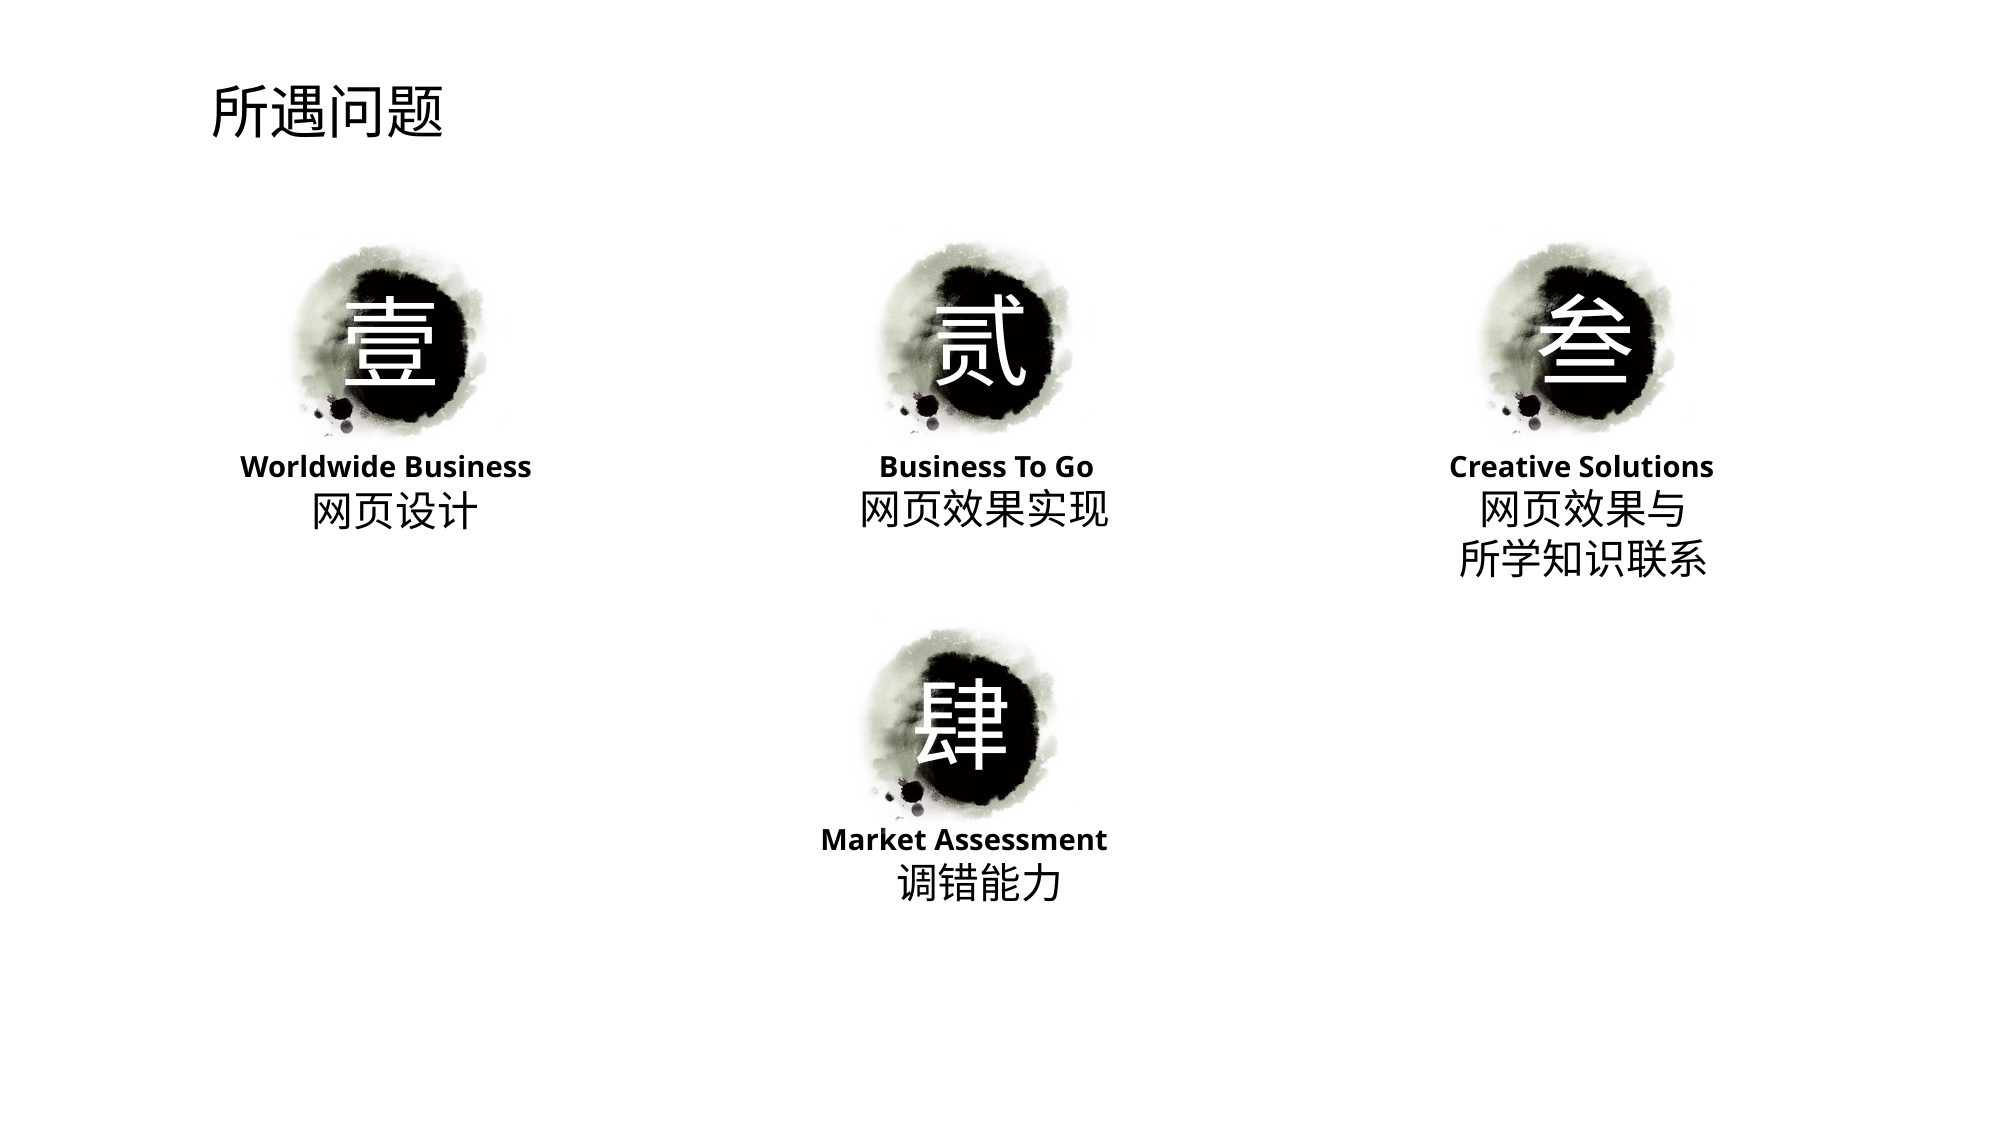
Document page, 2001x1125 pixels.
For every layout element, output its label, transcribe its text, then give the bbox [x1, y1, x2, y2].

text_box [279, 231, 508, 451]
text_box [865, 228, 1094, 448]
text_box Market Assessment [757, 821, 1172, 857]
text_box 网页设计 [210, 484, 580, 535]
text_box Worldwide Business [179, 448, 593, 484]
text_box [850, 614, 1079, 834]
text_box 所遇问题 [145, 67, 510, 153]
text_box 网页效果实现 [800, 483, 1169, 534]
text_box 调错能力 [794, 856, 1165, 907]
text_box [1467, 228, 1696, 448]
text_box Business To Go [779, 448, 1194, 484]
text_box 网页效果与 所学知识联系 [1399, 483, 1769, 584]
text_box Creative Solutions [1374, 448, 1789, 484]
